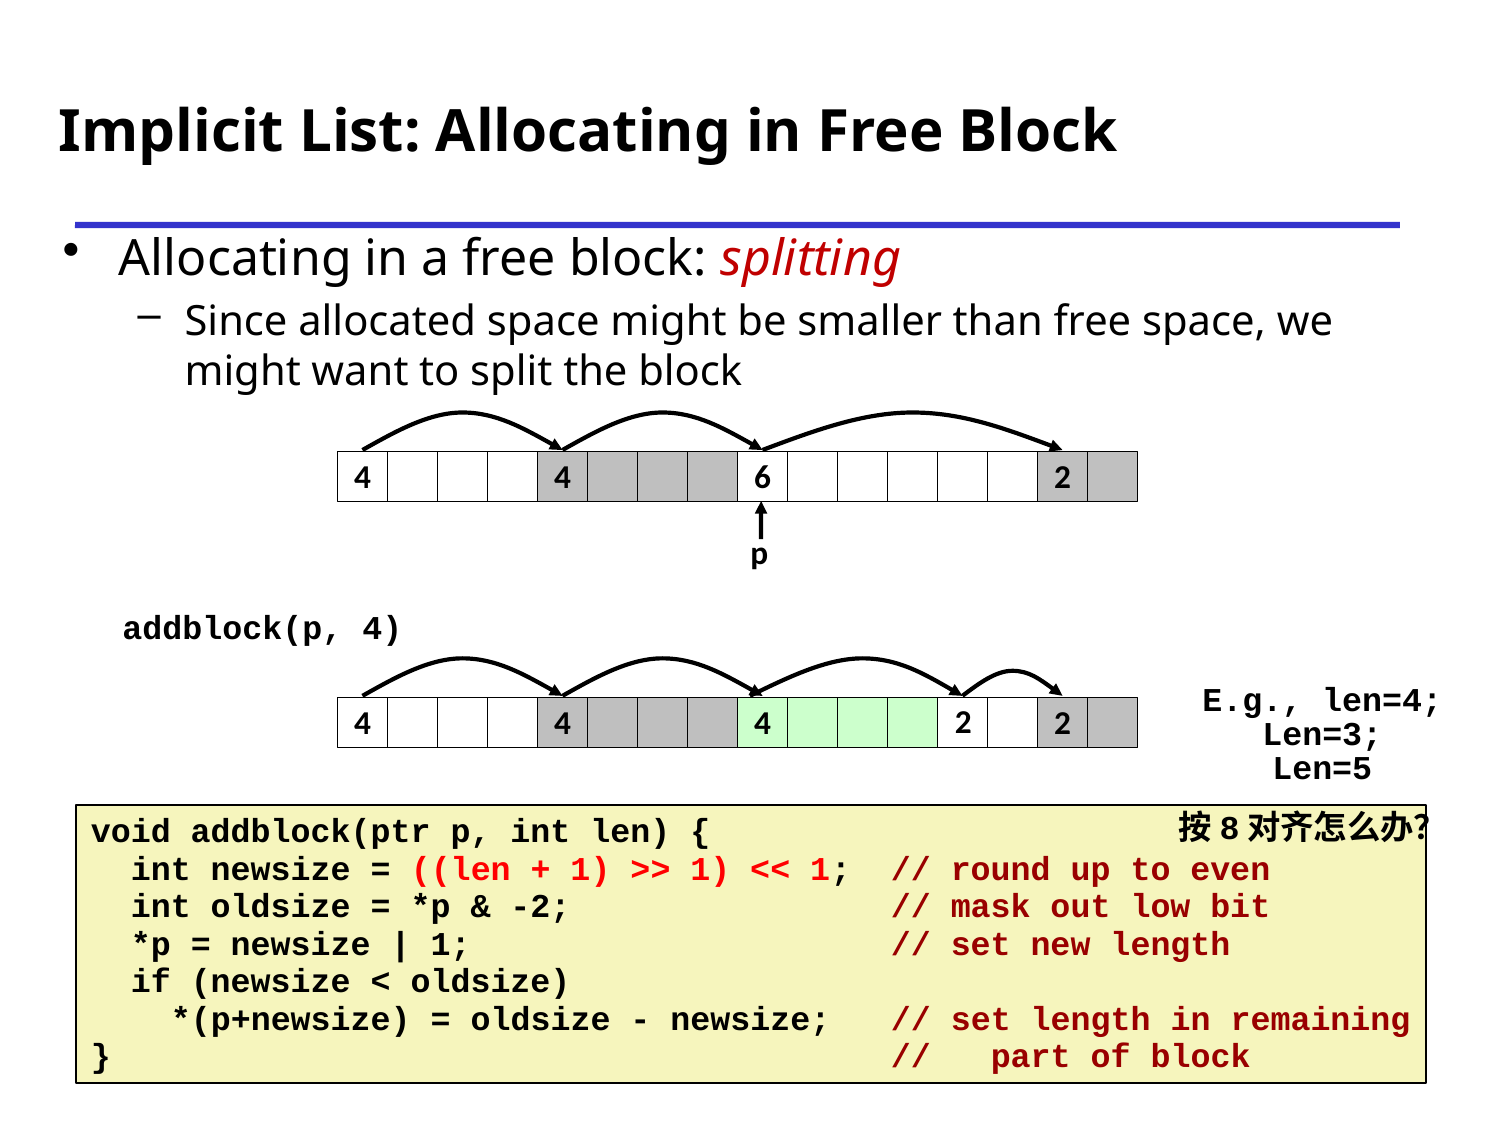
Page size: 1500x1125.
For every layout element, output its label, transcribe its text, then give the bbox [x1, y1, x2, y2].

text_box [987, 697, 1037, 748]
text_box [587, 697, 637, 748]
text_box E.g., len=4; Len=3; Len=5 [1187, 677, 1458, 794]
text_box [362, 658, 563, 696]
text_box 按8对齐怎么办？ [1163, 805, 1462, 854]
text_box [749, 658, 962, 696]
text_box [362, 412, 563, 451]
text_box [687, 451, 737, 502]
text_box [437, 697, 487, 748]
text_box 4 [337, 451, 387, 502]
text_box [487, 697, 538, 748]
text_box [1087, 697, 1138, 748]
text_box [962, 670, 1063, 696]
text_box [487, 451, 537, 502]
text_box 4 [737, 697, 788, 748]
text_box 2 [1037, 697, 1087, 748]
text_box [762, 412, 1063, 452]
text_box [987, 451, 1037, 502]
text_box [788, 697, 837, 748]
text_box [887, 697, 937, 748]
text_box [437, 451, 487, 502]
text_box [587, 451, 637, 502]
text_box 2 [1037, 451, 1087, 502]
text_box [387, 697, 437, 748]
list Allocating in a free block: splitting Since allocated space might be smaller than free space, we might want to split the block [47, 217, 1411, 1075]
text_box [837, 697, 887, 748]
text_box [887, 451, 937, 502]
text_box [837, 451, 887, 502]
text_box 4 [538, 697, 587, 748]
text_box void addblock(ptr p, int len) { int newsize = ((len + 1) >> 1) << 1; // round up to even int oldsize = *p & -2; // mask out low bit *p = newsize | 1; // set new length if (newsize < oldsize) *(p+newsize) = oldsize - newsize; // set length in remaining } // part of block [76, 805, 1426, 1083]
text_box [1087, 451, 1138, 502]
title Implicit List: Allocating in Free Block [43, 80, 1457, 175]
text_box 2 [940, 696, 987, 749]
text_box 4 [337, 697, 387, 748]
text_box [387, 451, 437, 502]
text_box [937, 451, 987, 502]
text_box 6 [737, 451, 788, 502]
text_box 4 [537, 451, 587, 502]
text_box p [735, 526, 784, 581]
text_box addblock(p, 4) [107, 604, 418, 654]
text_box [563, 412, 762, 451]
text_box [637, 451, 687, 502]
text_box [788, 451, 837, 502]
text_box [637, 697, 687, 748]
text_box [687, 697, 737, 748]
text_box [754, 501, 768, 526]
text_box [563, 658, 759, 696]
